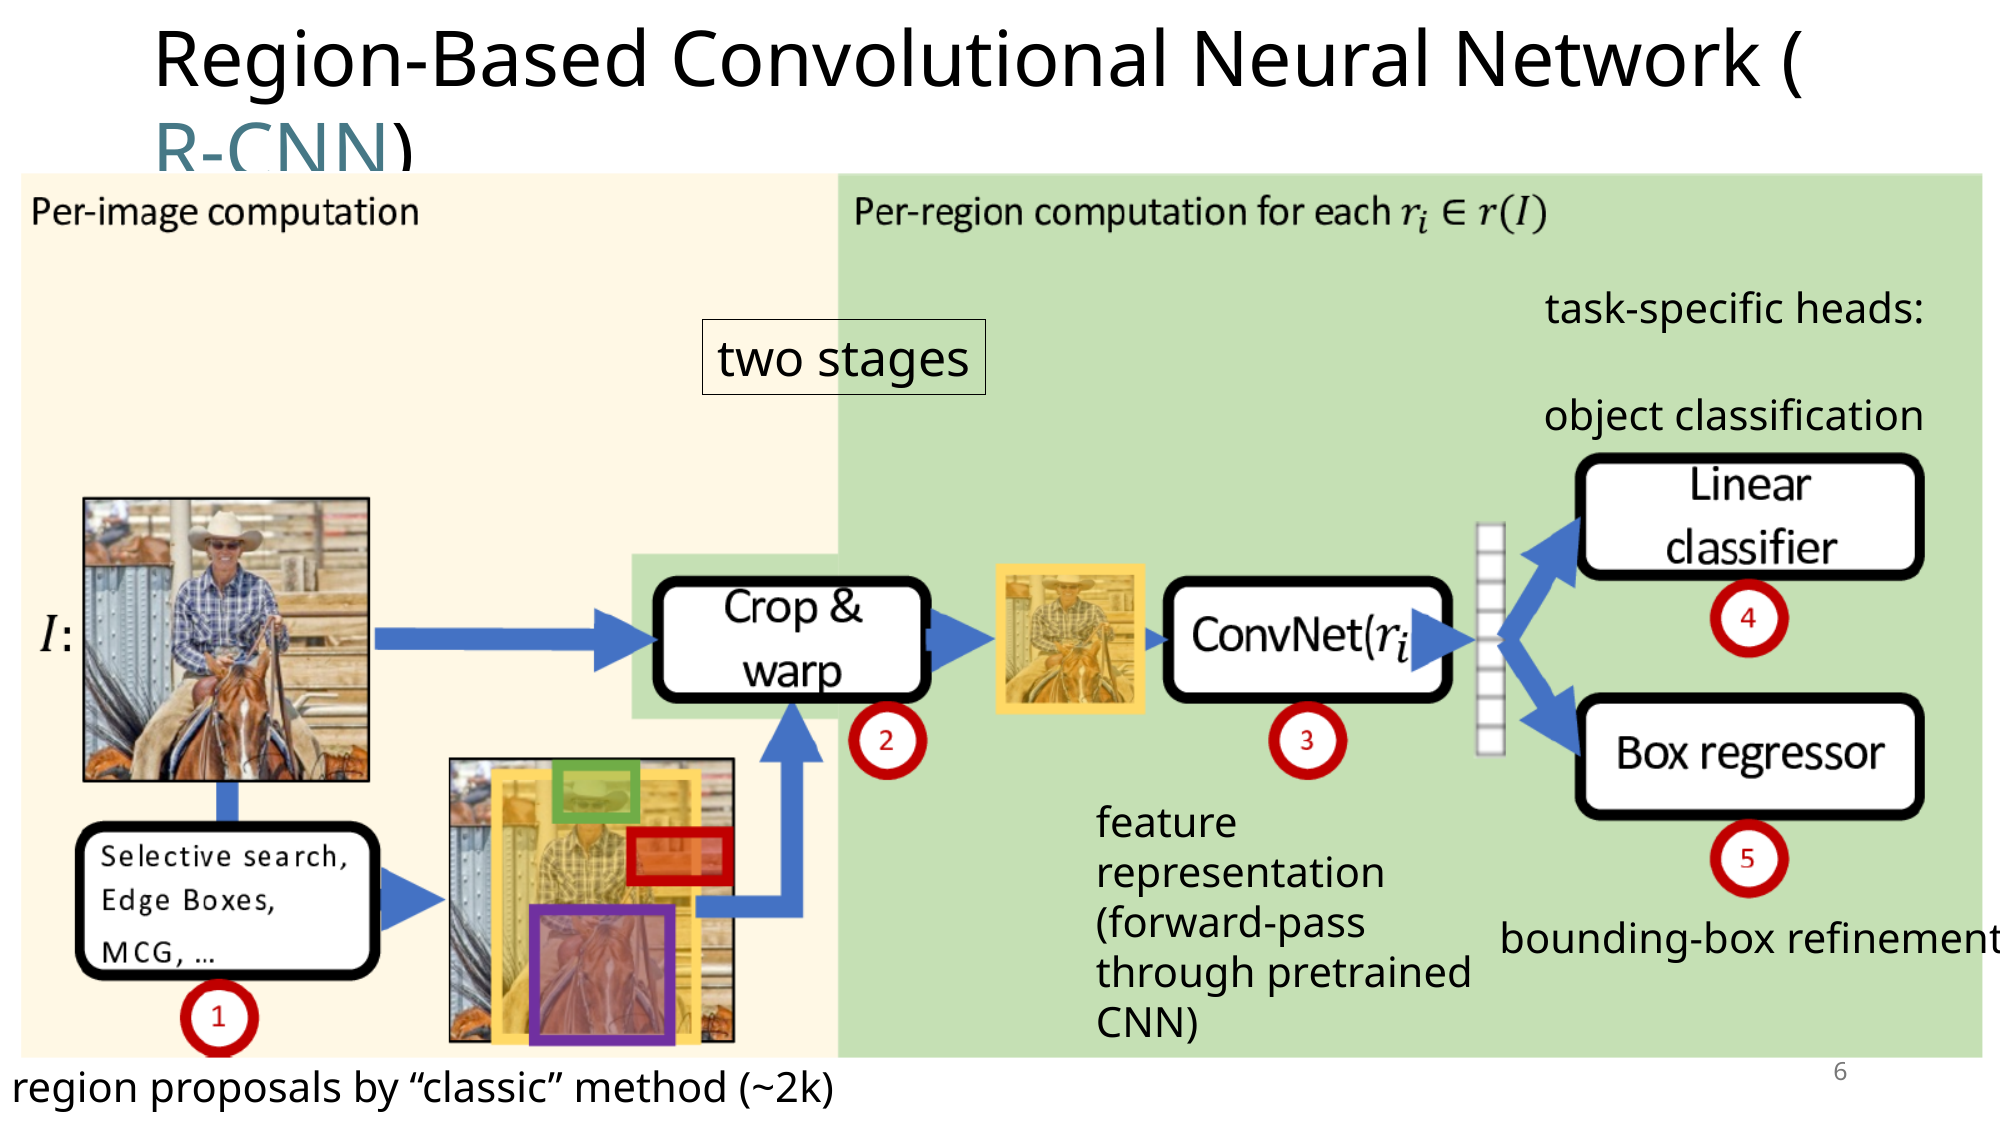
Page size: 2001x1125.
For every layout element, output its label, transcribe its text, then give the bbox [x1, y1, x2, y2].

title Region-Based Convolutional Neural Network (R-CNN) [137, 0, 1863, 170]
slide_number 6 [1412, 1060, 1863, 1103]
text_box bounding-box refinement [1985, 904, 2000, 969]
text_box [14, 170, 1985, 1060]
text_box region proposals by “classic” method (~2k) [0, 1053, 849, 1119]
